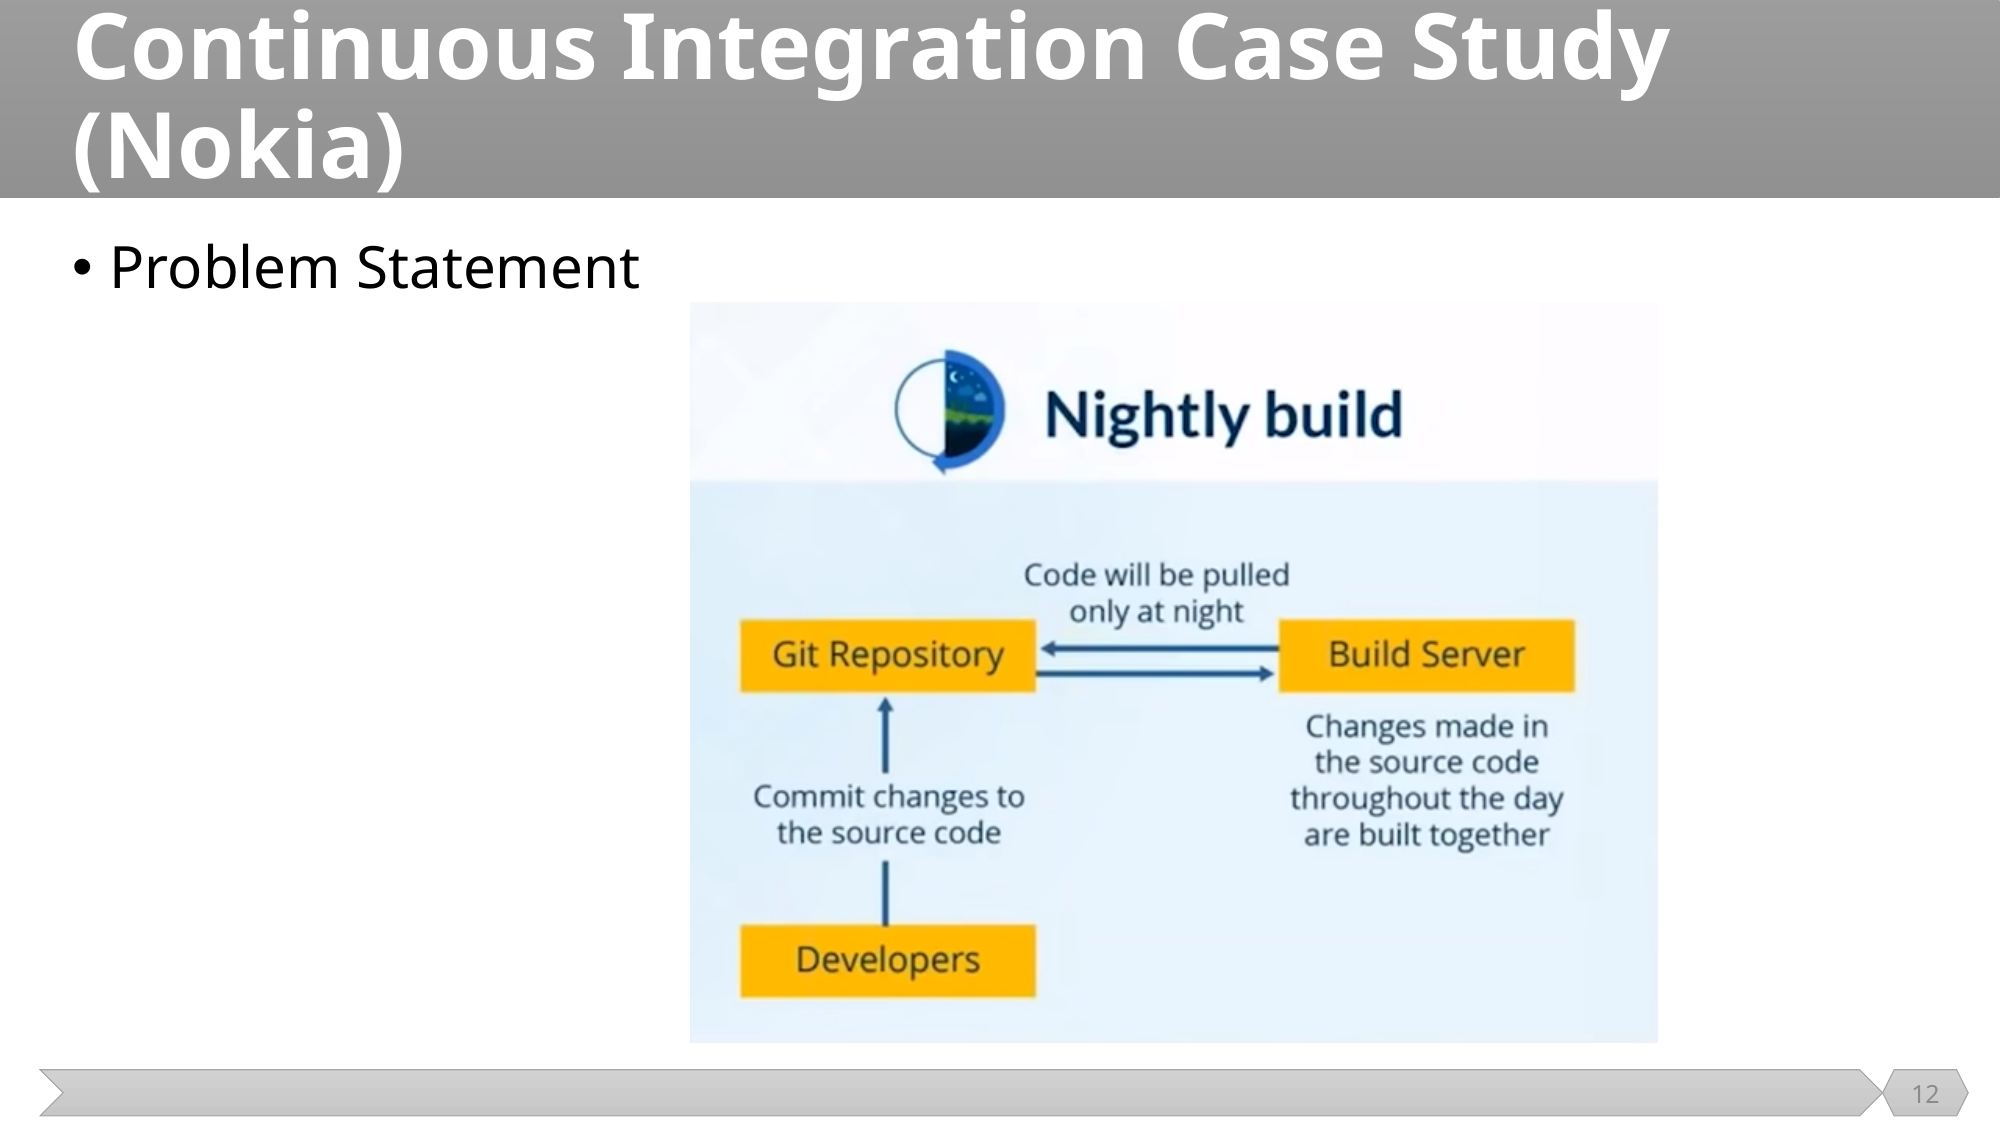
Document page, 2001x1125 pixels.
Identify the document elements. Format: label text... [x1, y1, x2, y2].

list Problem Statement [56, 230, 1969, 1010]
picture [690, 302, 1659, 1043]
title Continuous Integration Case Study (Nokia) [56, 0, 1969, 199]
slide_number 12 [1882, 1065, 1969, 1125]
